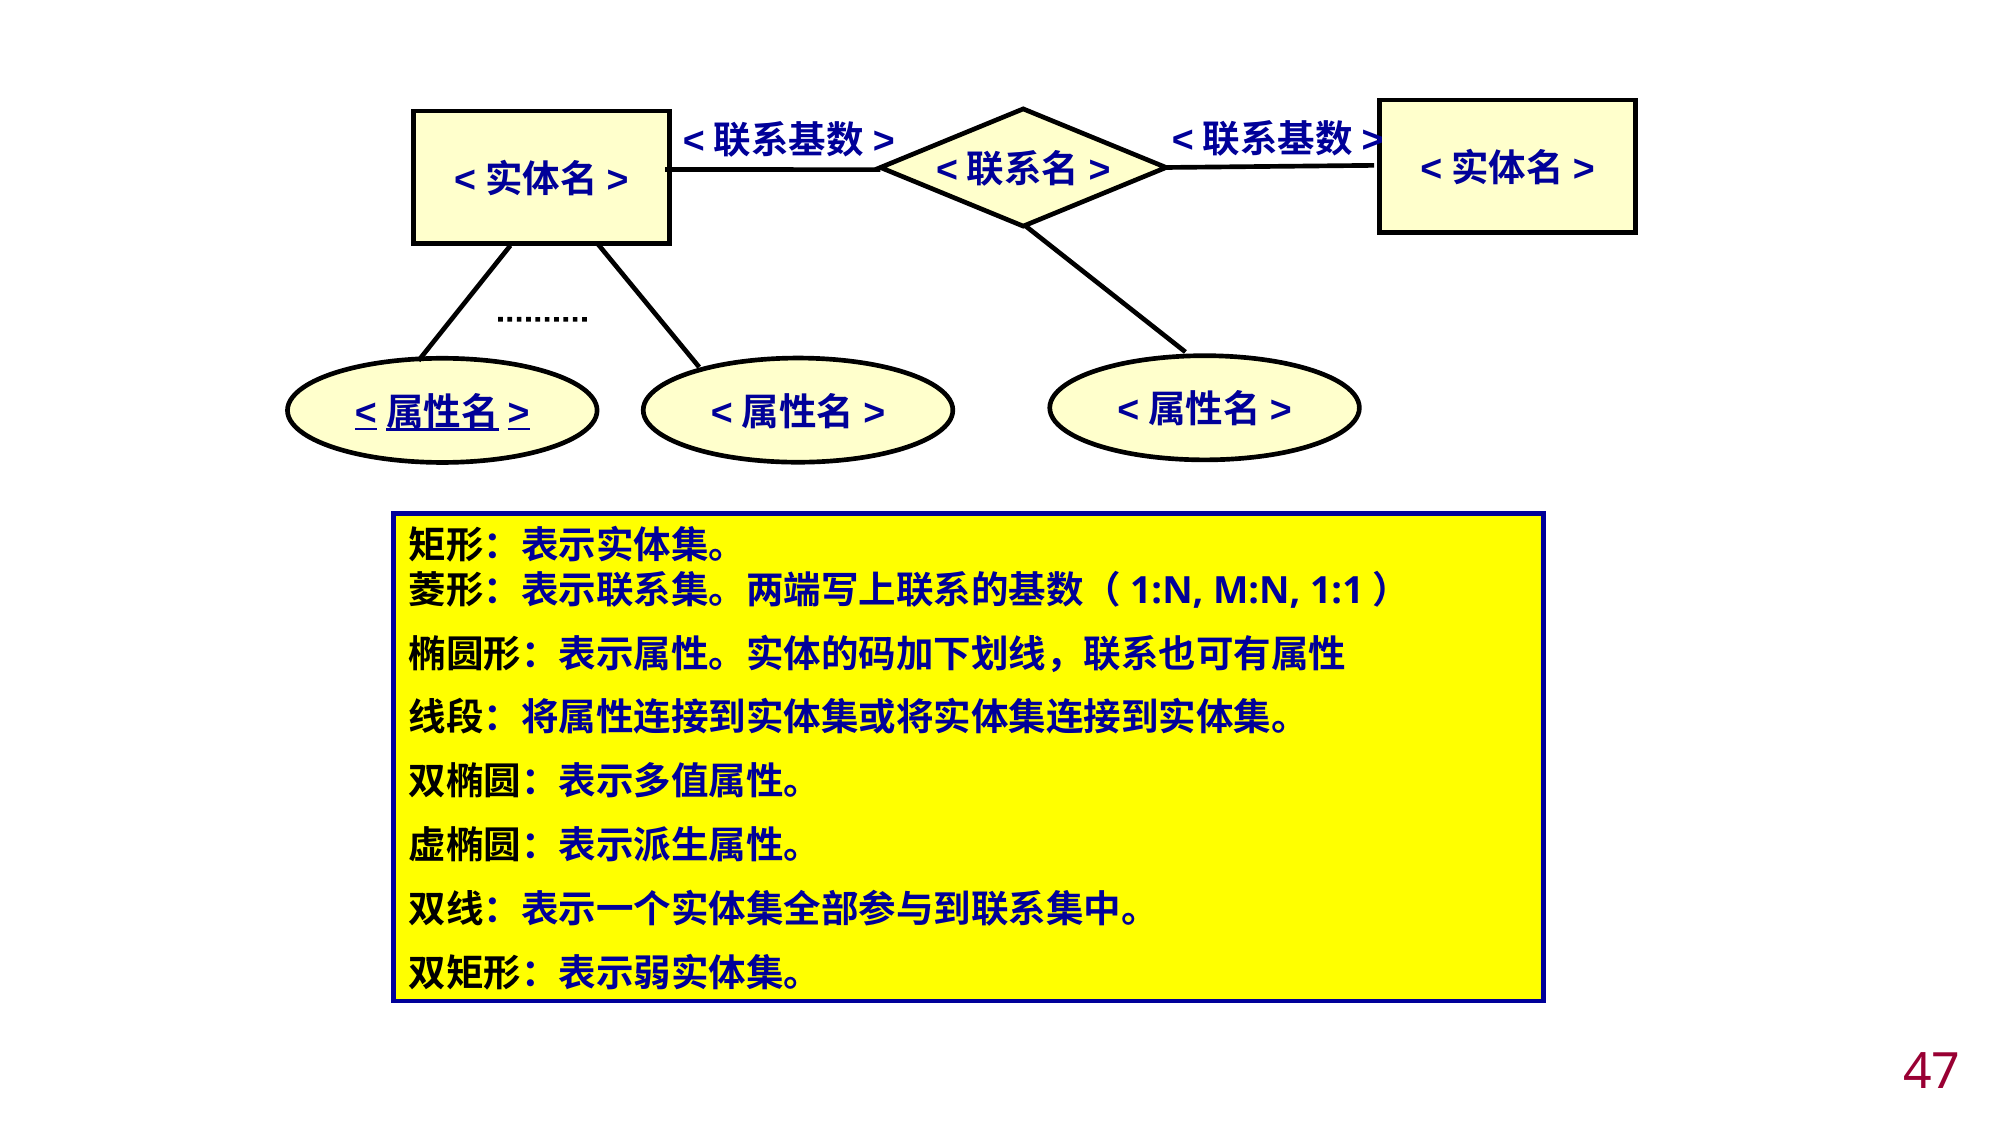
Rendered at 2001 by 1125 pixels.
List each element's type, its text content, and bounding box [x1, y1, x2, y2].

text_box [287, 99, 1637, 463]
text_box 矩形：表示实体集。 菱形：表示联系集。两端写上联系的基数（1:N, M:N, 1:1） 椭圆形：表示属性。实体的码加下划线，联系也可有属性 线段：将属性连接到实体集或将实体集连接到实体集。 双椭圆：表示多值属性。 虚椭圆：表示派生属性。 双线：表示一个实体集全部参与到联系集中。 双矩形：表示弱实体集。 [393, 513, 1544, 1001]
slide_number 46 [1550, 1048, 1975, 1096]
